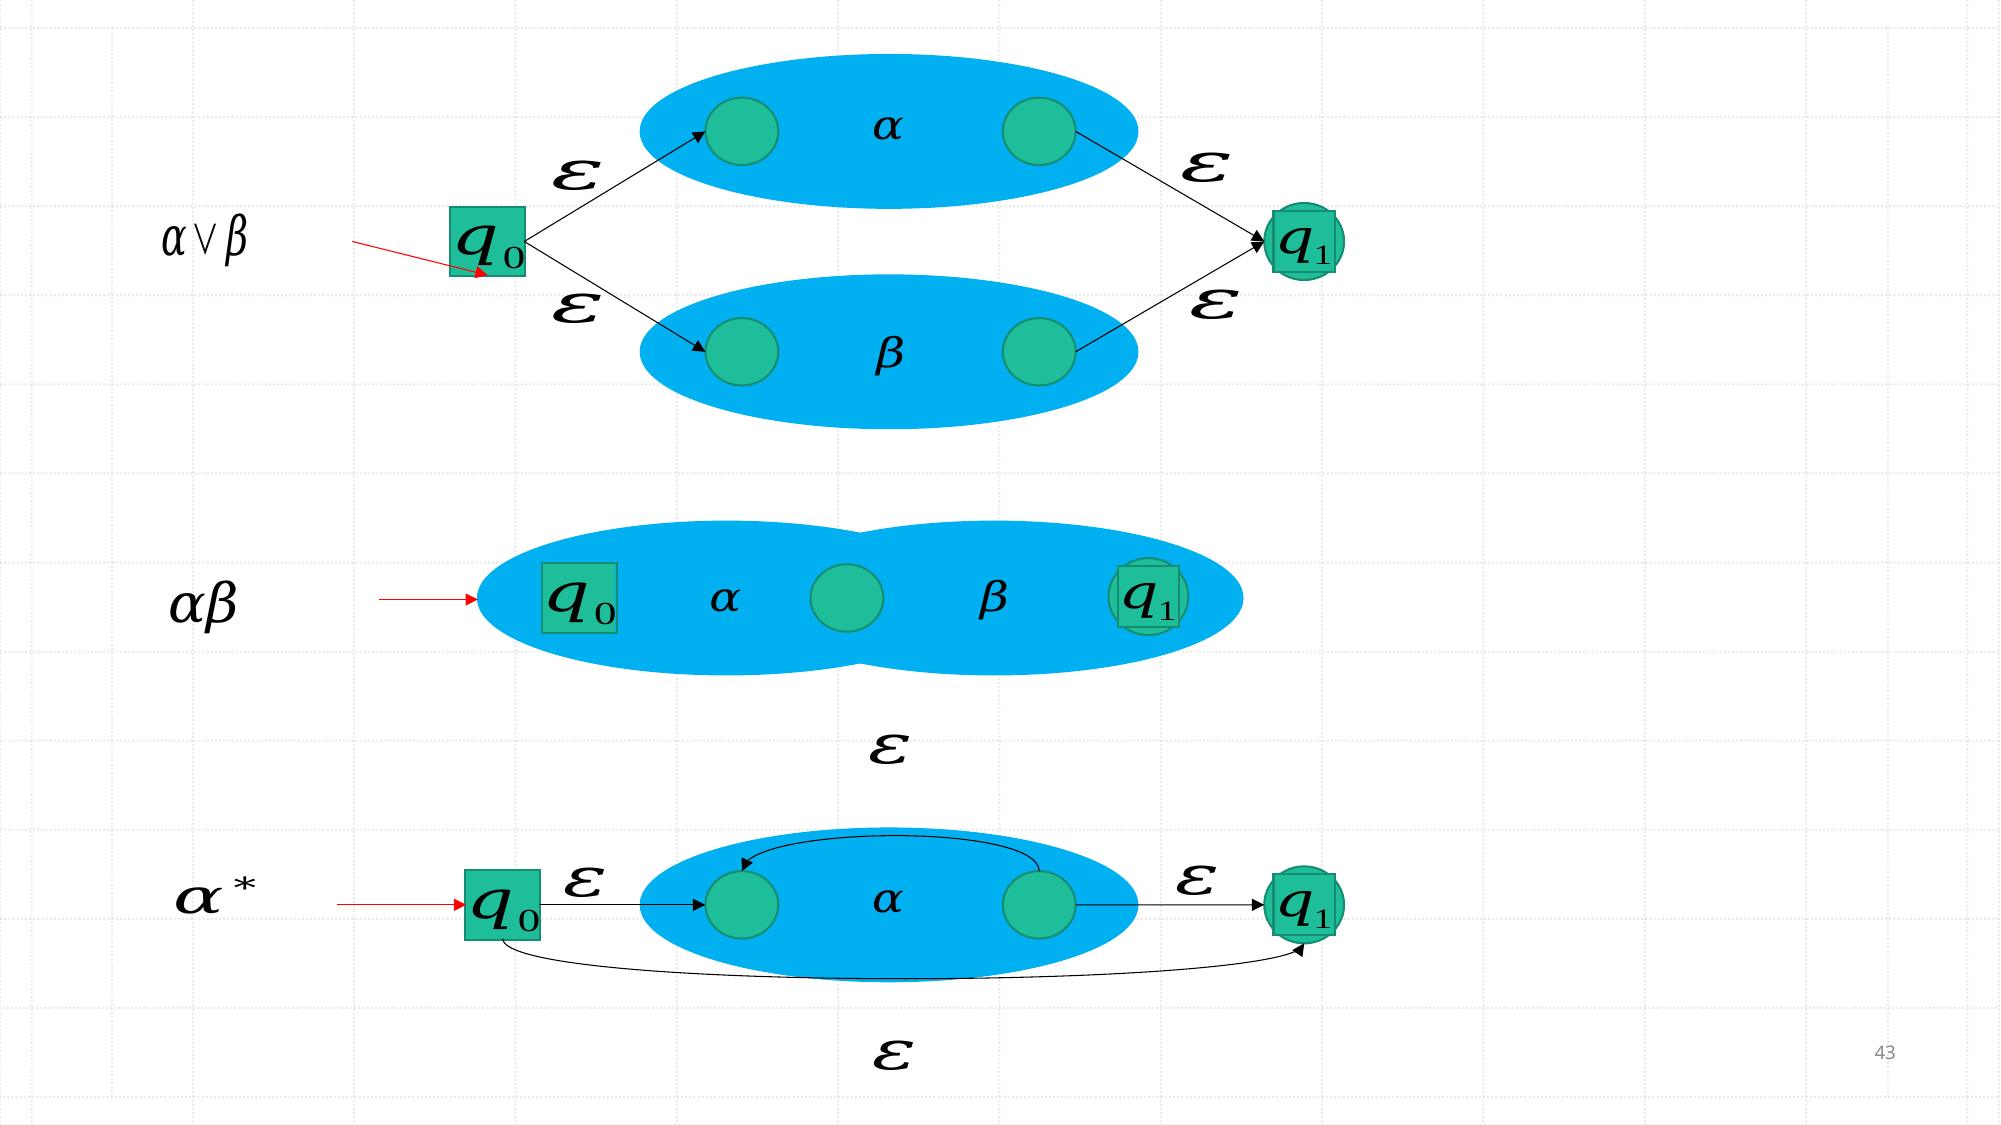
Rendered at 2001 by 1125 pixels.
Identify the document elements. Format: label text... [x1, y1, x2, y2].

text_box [893, 828, 900, 982]
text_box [900, 540, 906, 1125]
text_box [745, 521, 1243, 675]
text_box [640, 275, 1138, 429]
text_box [906, 828, 1138, 982]
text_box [640, 828, 890, 982]
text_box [524, 131, 706, 241]
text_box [1075, 241, 1265, 352]
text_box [640, 55, 1138, 208]
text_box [1264, 866, 1345, 944]
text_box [524, 241, 706, 352]
slide_number 43 [1805, 1019, 1966, 1089]
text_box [477, 521, 745, 675]
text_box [1075, 131, 1265, 241]
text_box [1265, 202, 1345, 281]
